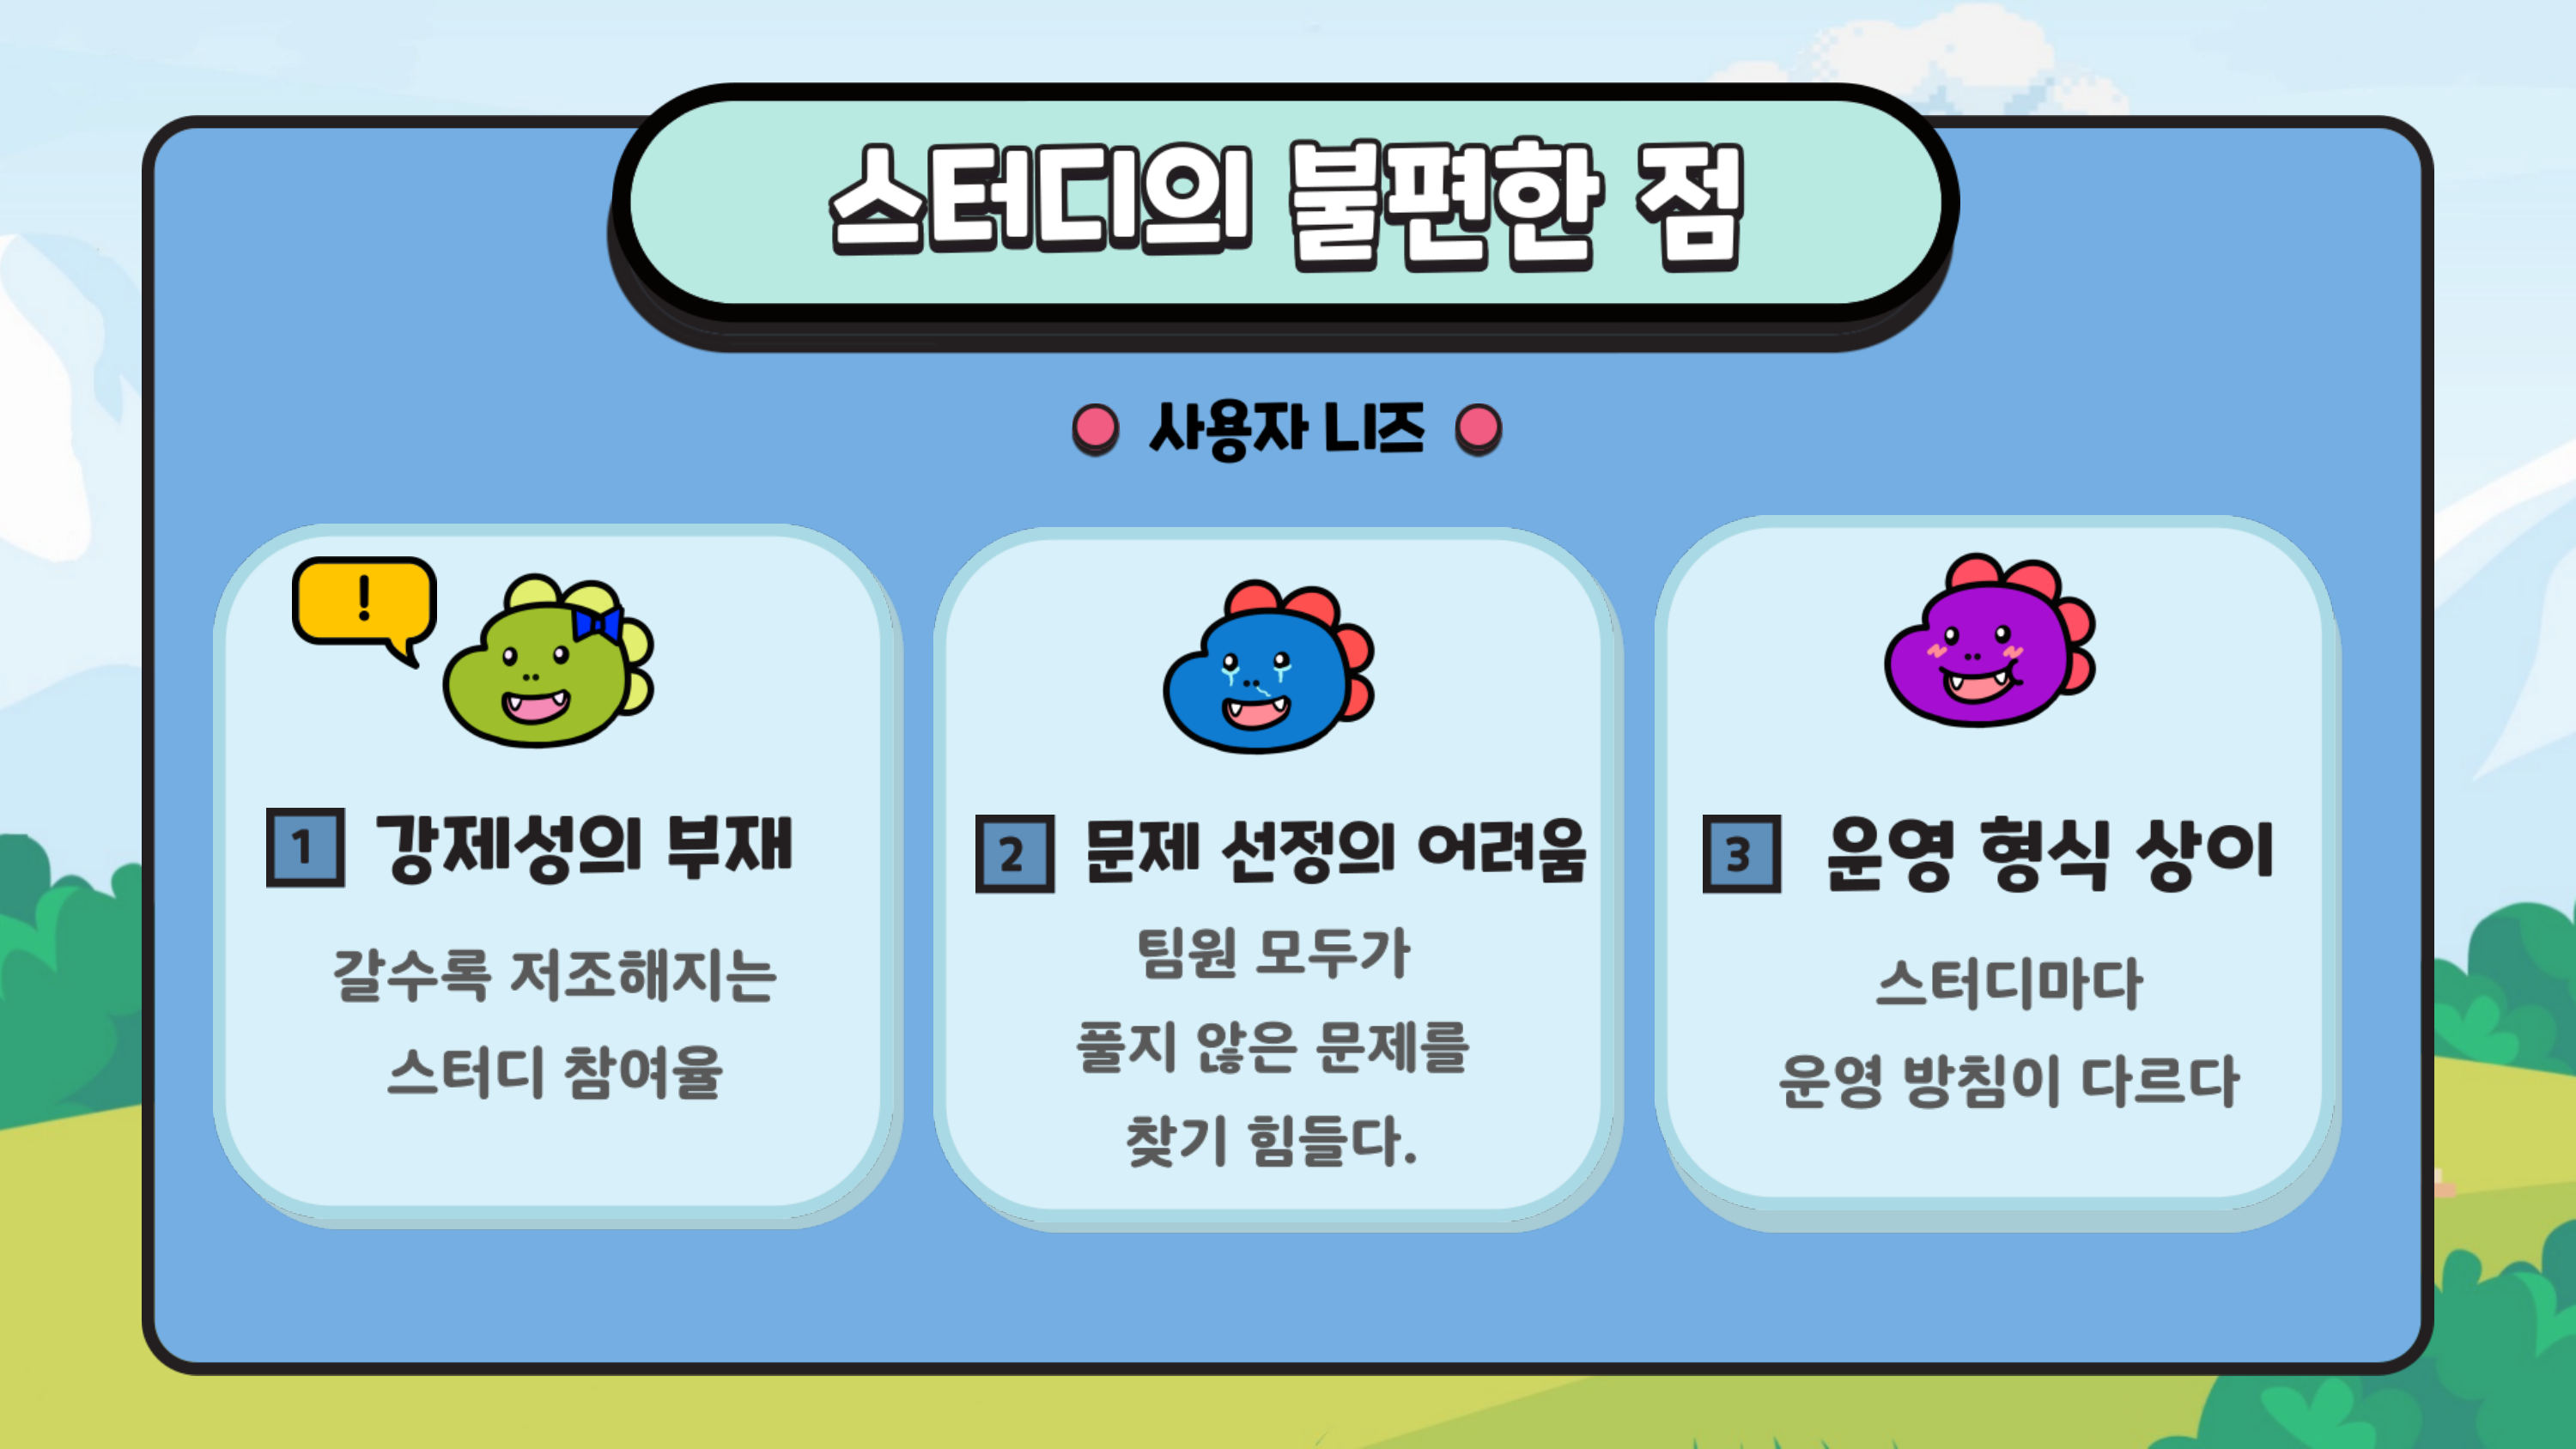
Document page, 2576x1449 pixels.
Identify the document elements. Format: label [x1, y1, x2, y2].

picture [1813, 786, 2308, 928]
picture [362, 782, 828, 919]
text_box [933, 527, 1318, 1223]
text_box [142, 484, 1318, 1376]
text_box [1157, 562, 1391, 771]
picture [953, 791, 1619, 1203]
text_box [0, 0, 2576, 475]
text_box [436, 556, 671, 765]
picture [1754, 940, 2269, 1137]
text_box [1322, 484, 2576, 1449]
text_box [1702, 814, 1783, 894]
text_box [975, 814, 1056, 894]
text_box [213, 524, 894, 1220]
text_box [1878, 536, 2112, 745]
picture [295, 931, 806, 1134]
text_box [292, 556, 437, 670]
picture [631, 63, 1886, 500]
text_box [0, 484, 1318, 1449]
text_box [265, 808, 346, 888]
